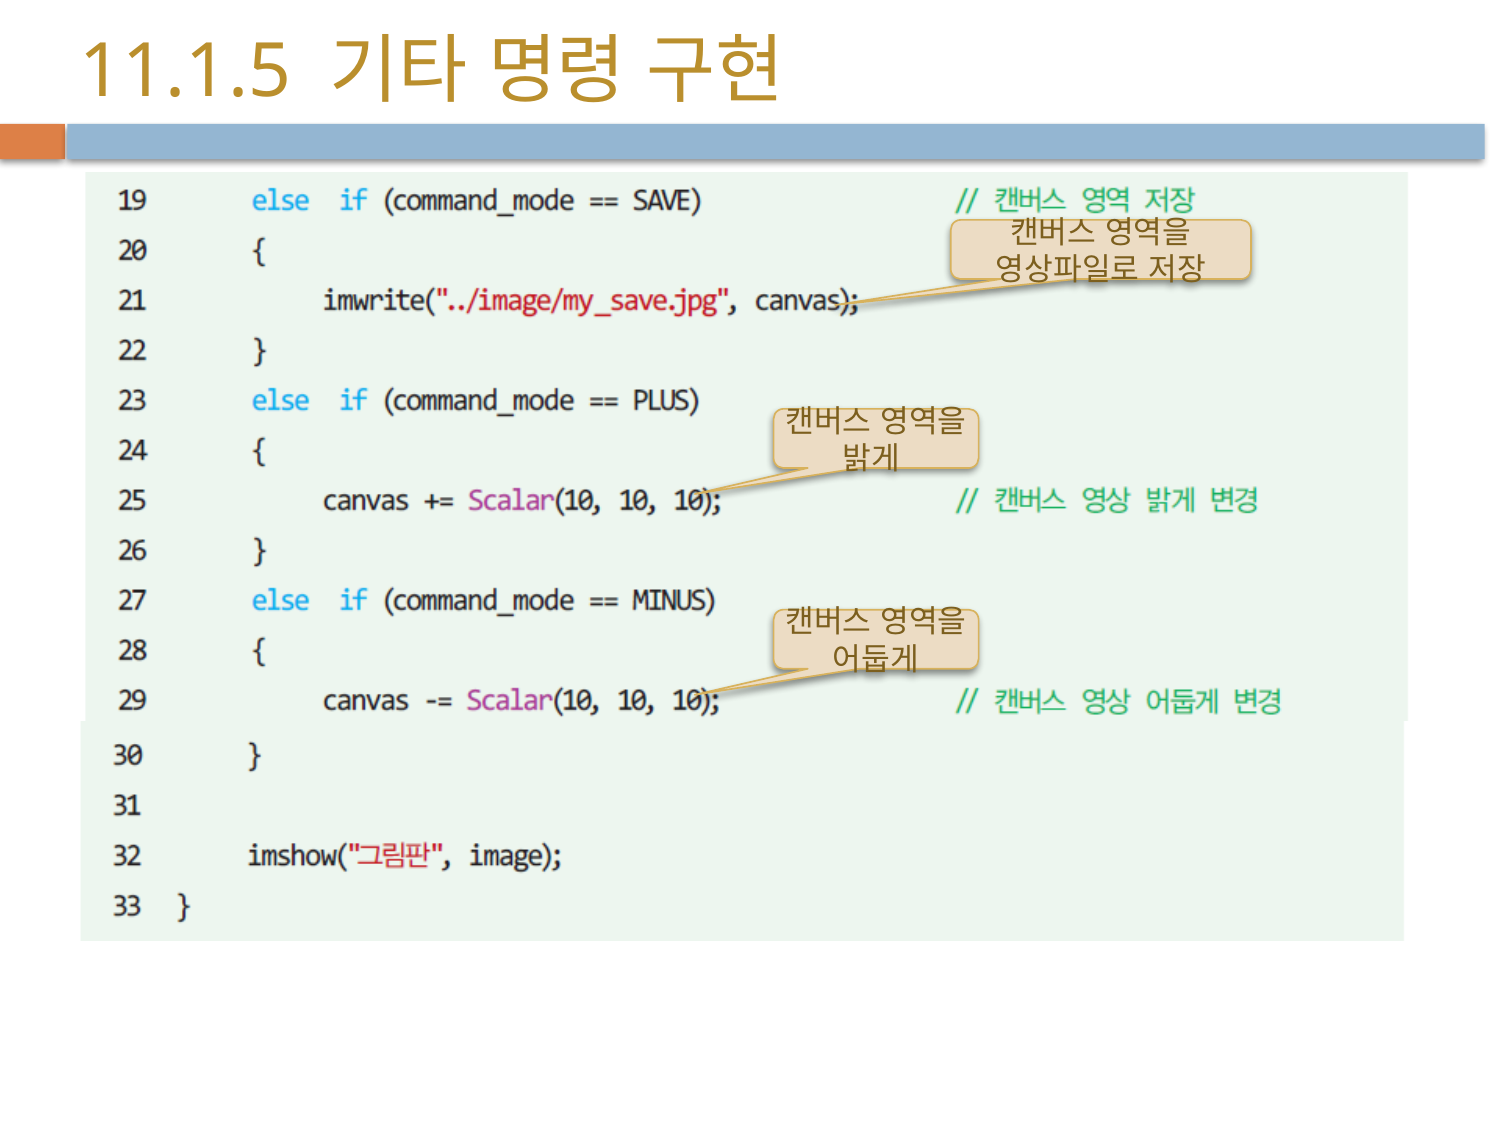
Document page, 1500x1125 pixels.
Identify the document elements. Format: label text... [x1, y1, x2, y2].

title 11.1.5 기타 명령 구현 [64, 7, 1471, 126]
picture [70, 172, 1416, 941]
